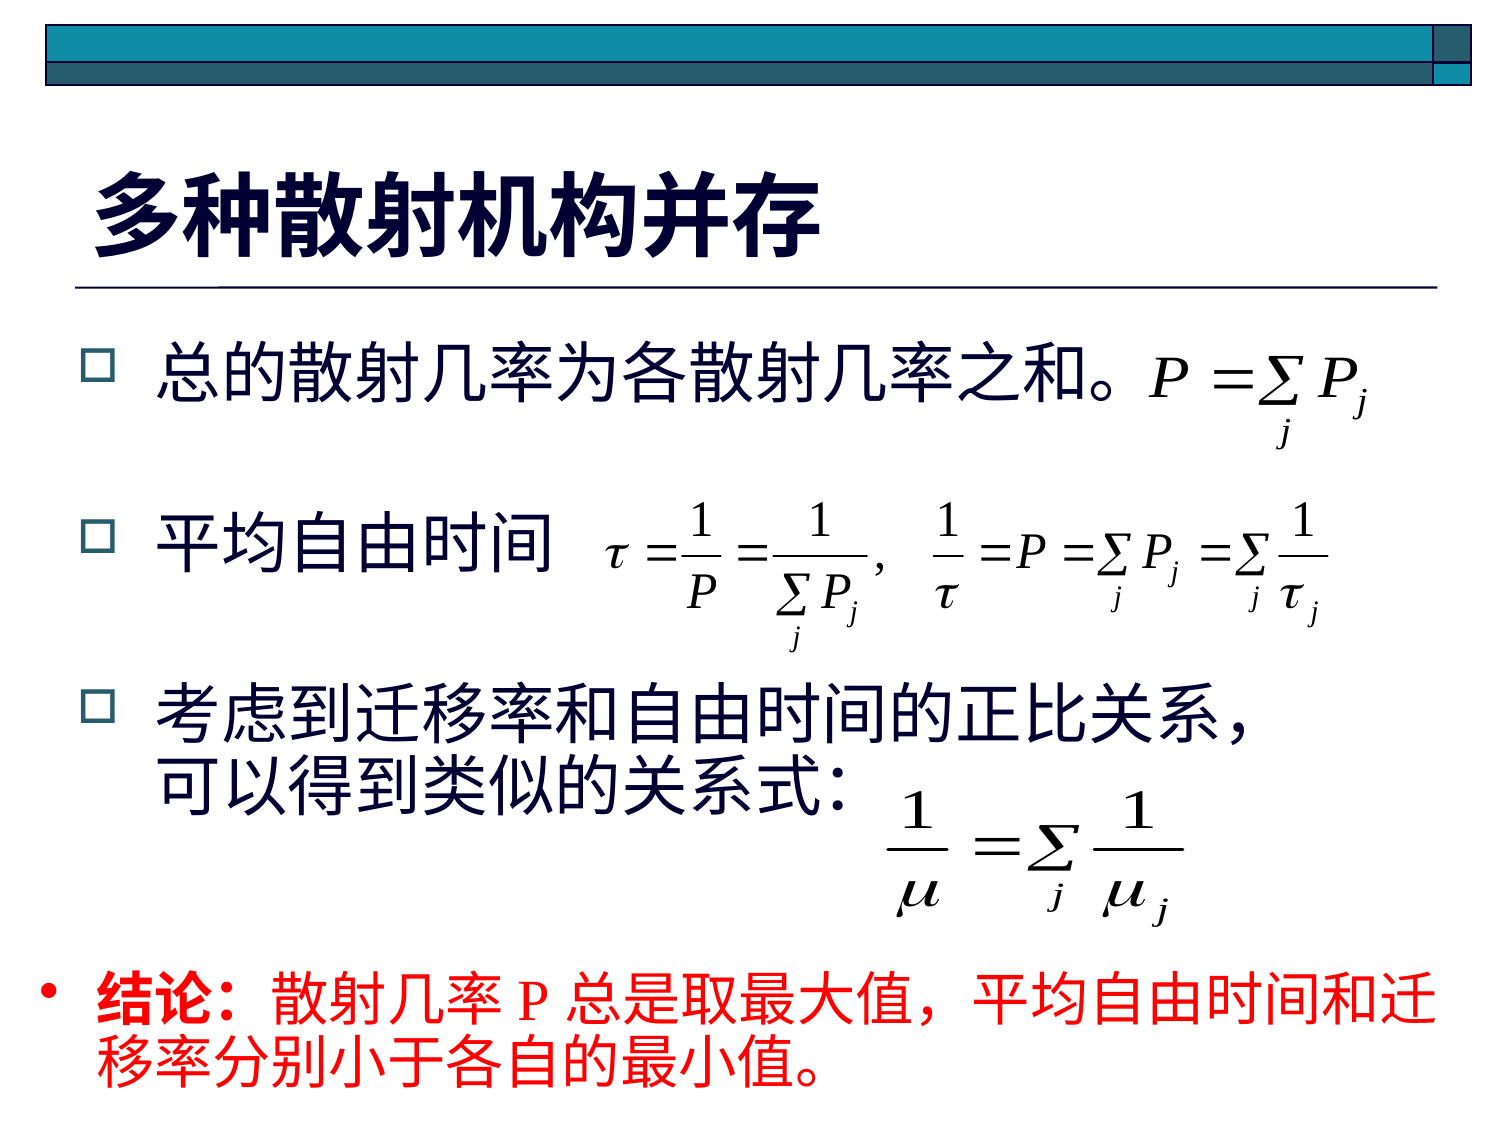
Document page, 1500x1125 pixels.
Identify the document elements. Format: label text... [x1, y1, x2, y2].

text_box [1137, 337, 1388, 463]
list 总的散射几率为各散射几率之和。 平均自由时间 考虑到迁移率和自由时间的正比关系，可以得到类似的关系式： [62, 332, 1350, 913]
title 多种散射机构并存 [75, 87, 1425, 275]
text_box 结论：散射几率P总是取最大值，平均自由时间和迁移率分别小于各自的最小值。 [24, 962, 1475, 1113]
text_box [874, 774, 1200, 938]
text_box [599, 487, 1338, 663]
